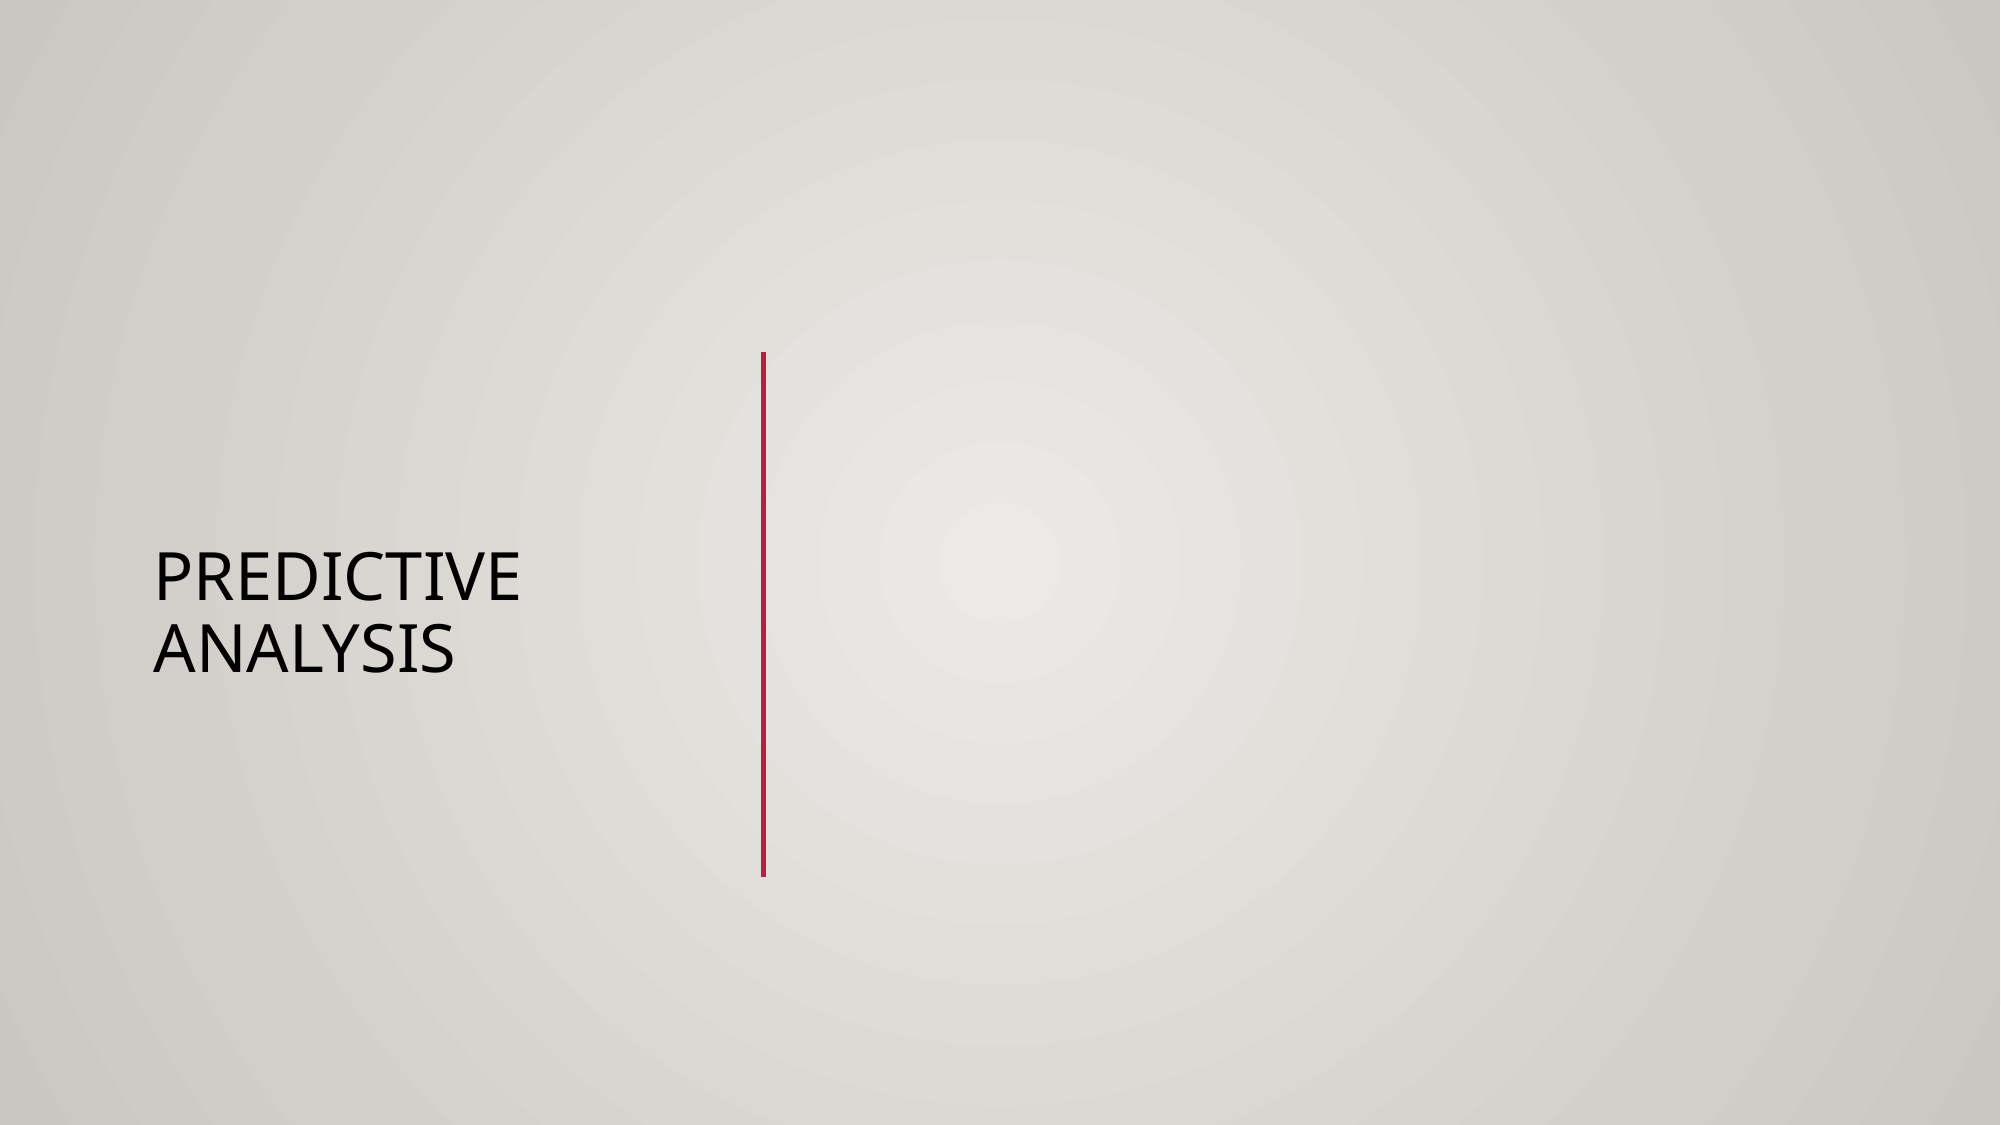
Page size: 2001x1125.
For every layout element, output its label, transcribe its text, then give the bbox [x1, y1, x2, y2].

text_box [0, 0, 2000, 1125]
title PREDICTIVE ANALYSIS [138, 262, 720, 968]
